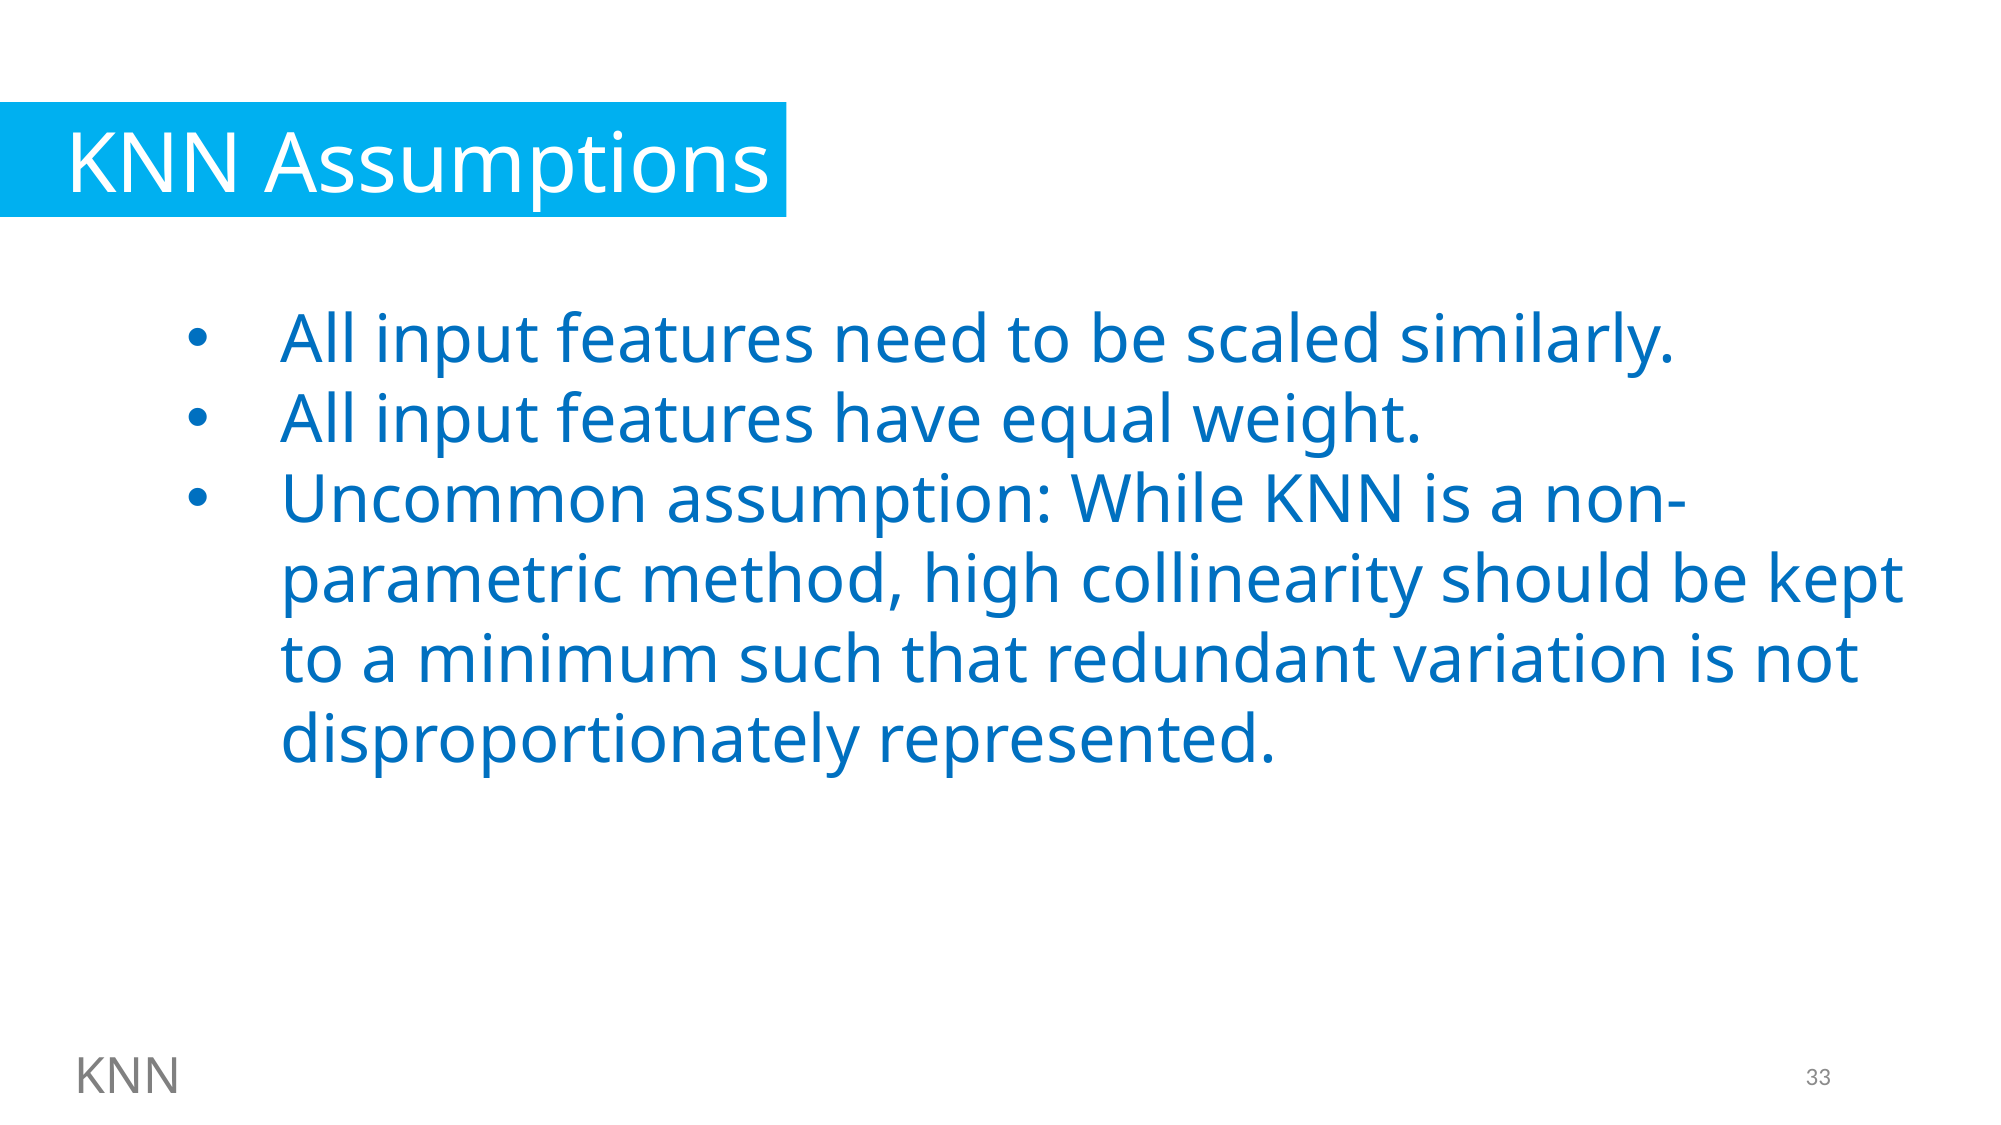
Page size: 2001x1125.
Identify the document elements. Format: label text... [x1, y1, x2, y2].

text_box KNN Assumptions [0, 102, 787, 217]
text_box KNN [59, 1036, 1529, 1111]
text_box All input features need to be scaled similarly. All input features have equal weight. Uncommon assumption: While KNN is a non-parametric method, high collinearity should be kept to a minimum such that redundant variation is not disproportionately represented. [171, 288, 1958, 864]
slide_number 33 [1529, 1045, 1847, 1106]
